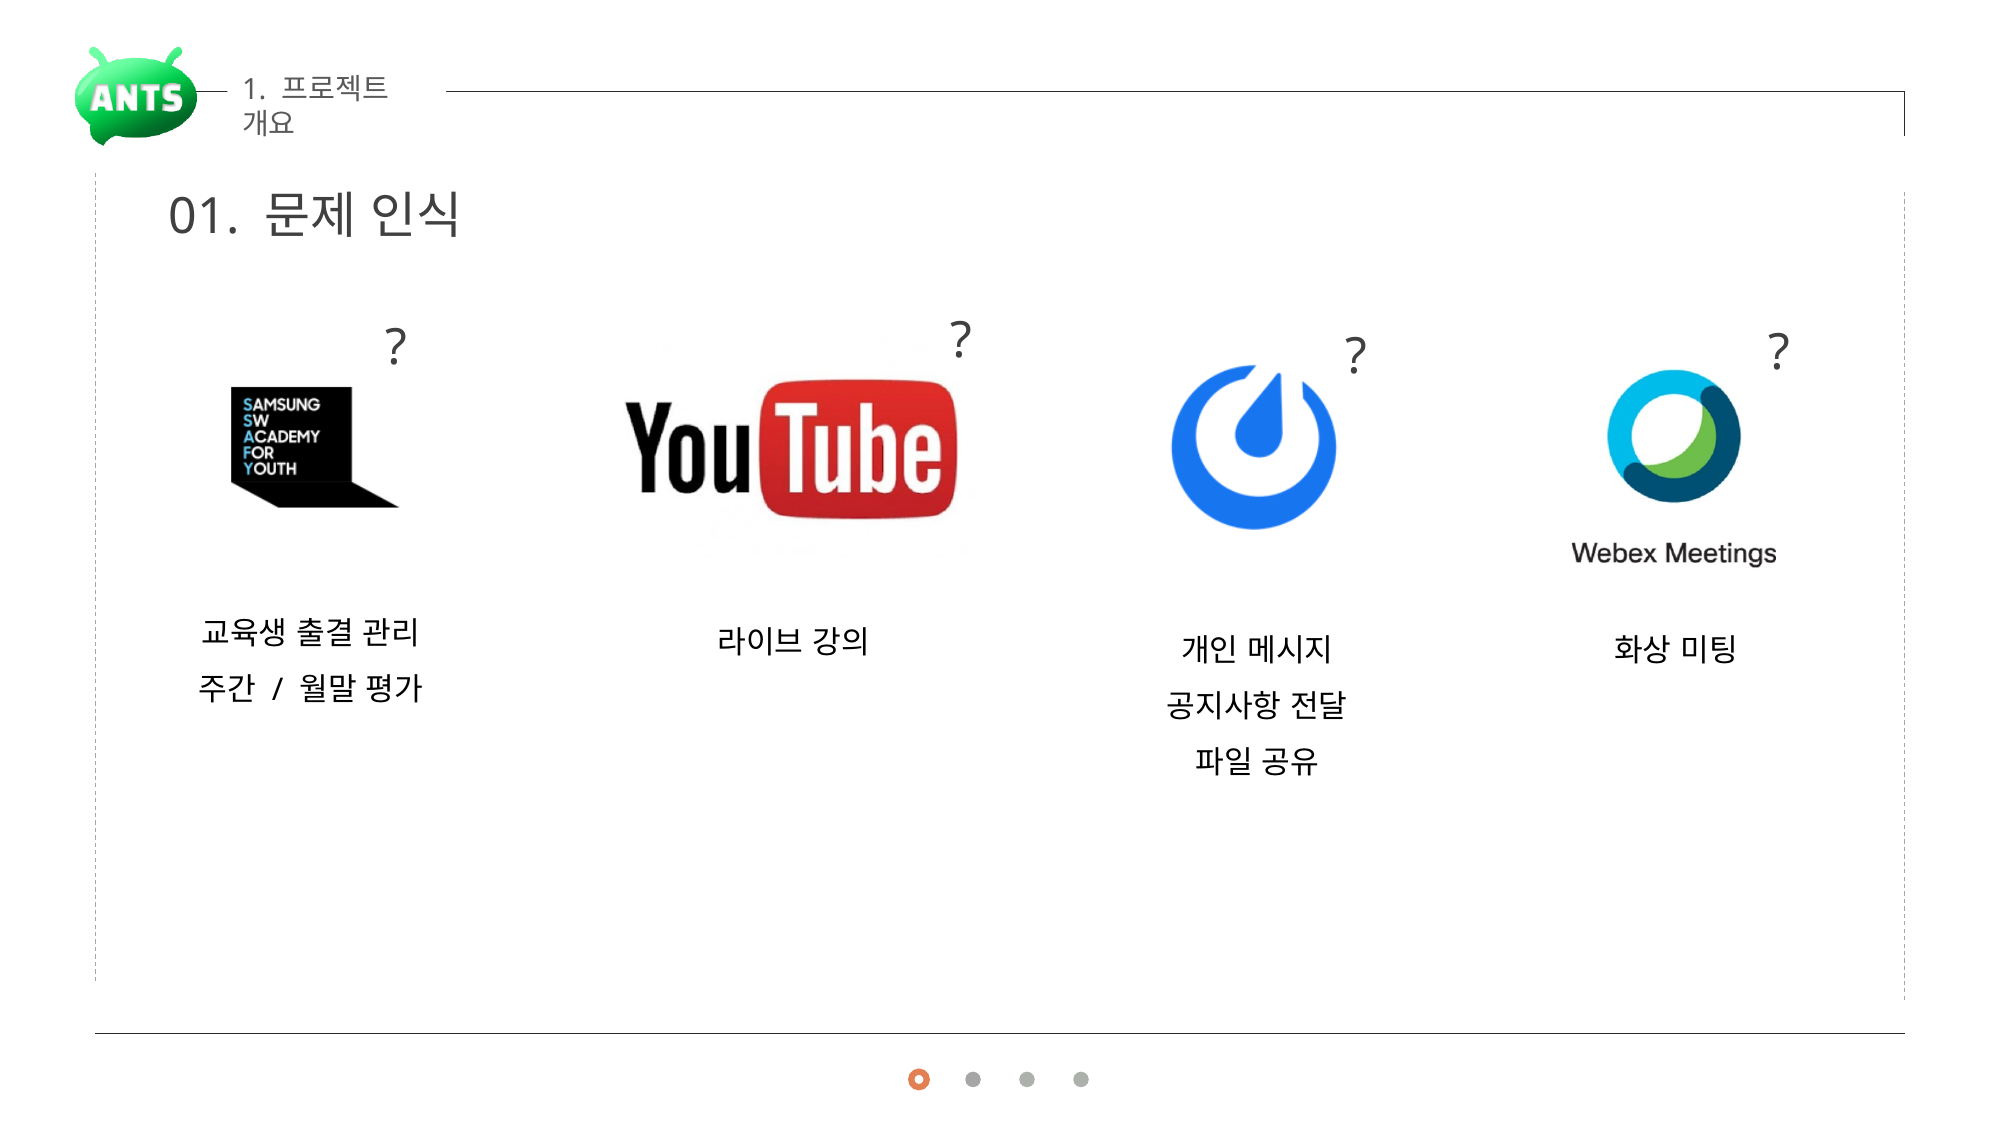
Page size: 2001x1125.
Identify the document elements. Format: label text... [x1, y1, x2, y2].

text_box ? [1754, 312, 1830, 346]
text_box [175, 363, 447, 773]
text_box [1112, 338, 1402, 904]
text_box 1. 프로젝트 개요 [235, 62, 447, 148]
picture [36, 40, 235, 155]
text_box ? [370, 307, 447, 363]
text_box ? [1330, 316, 1407, 392]
text_box 01. 문제 인식 [154, 176, 511, 252]
text_box [447, 91, 1905, 137]
text_box ? [935, 300, 1011, 376]
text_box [911, 1071, 1089, 1088]
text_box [596, 337, 992, 782]
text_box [1522, 346, 1830, 733]
